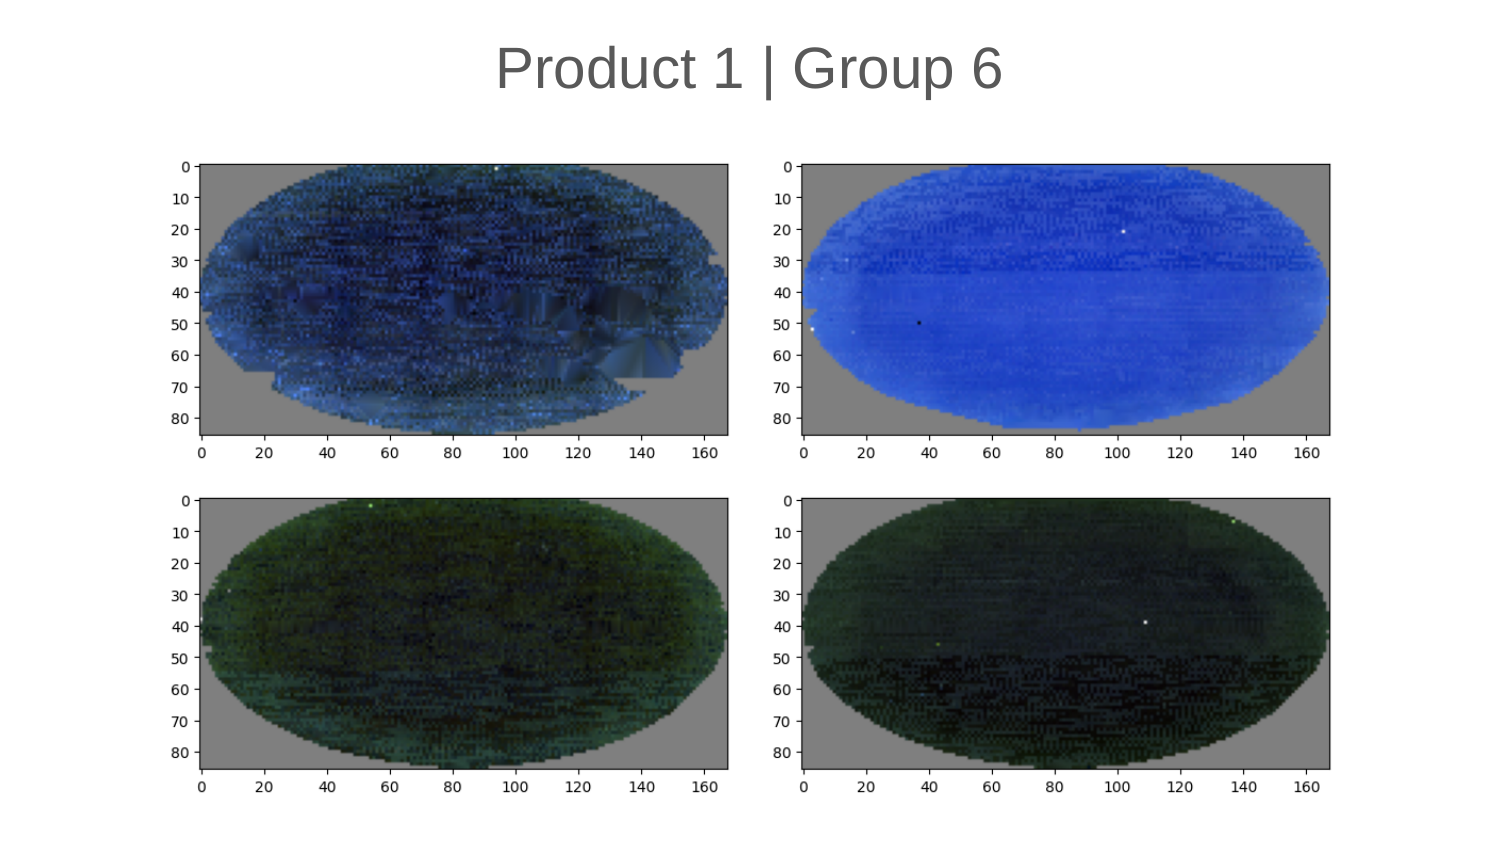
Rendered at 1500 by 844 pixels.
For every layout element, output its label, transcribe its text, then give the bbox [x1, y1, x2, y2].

picture [160, 150, 738, 471]
picture [762, 150, 1340, 471]
subtitle Product 1 | Group 6 [51, 20, 1449, 151]
picture [762, 484, 1340, 805]
picture [160, 484, 738, 805]
